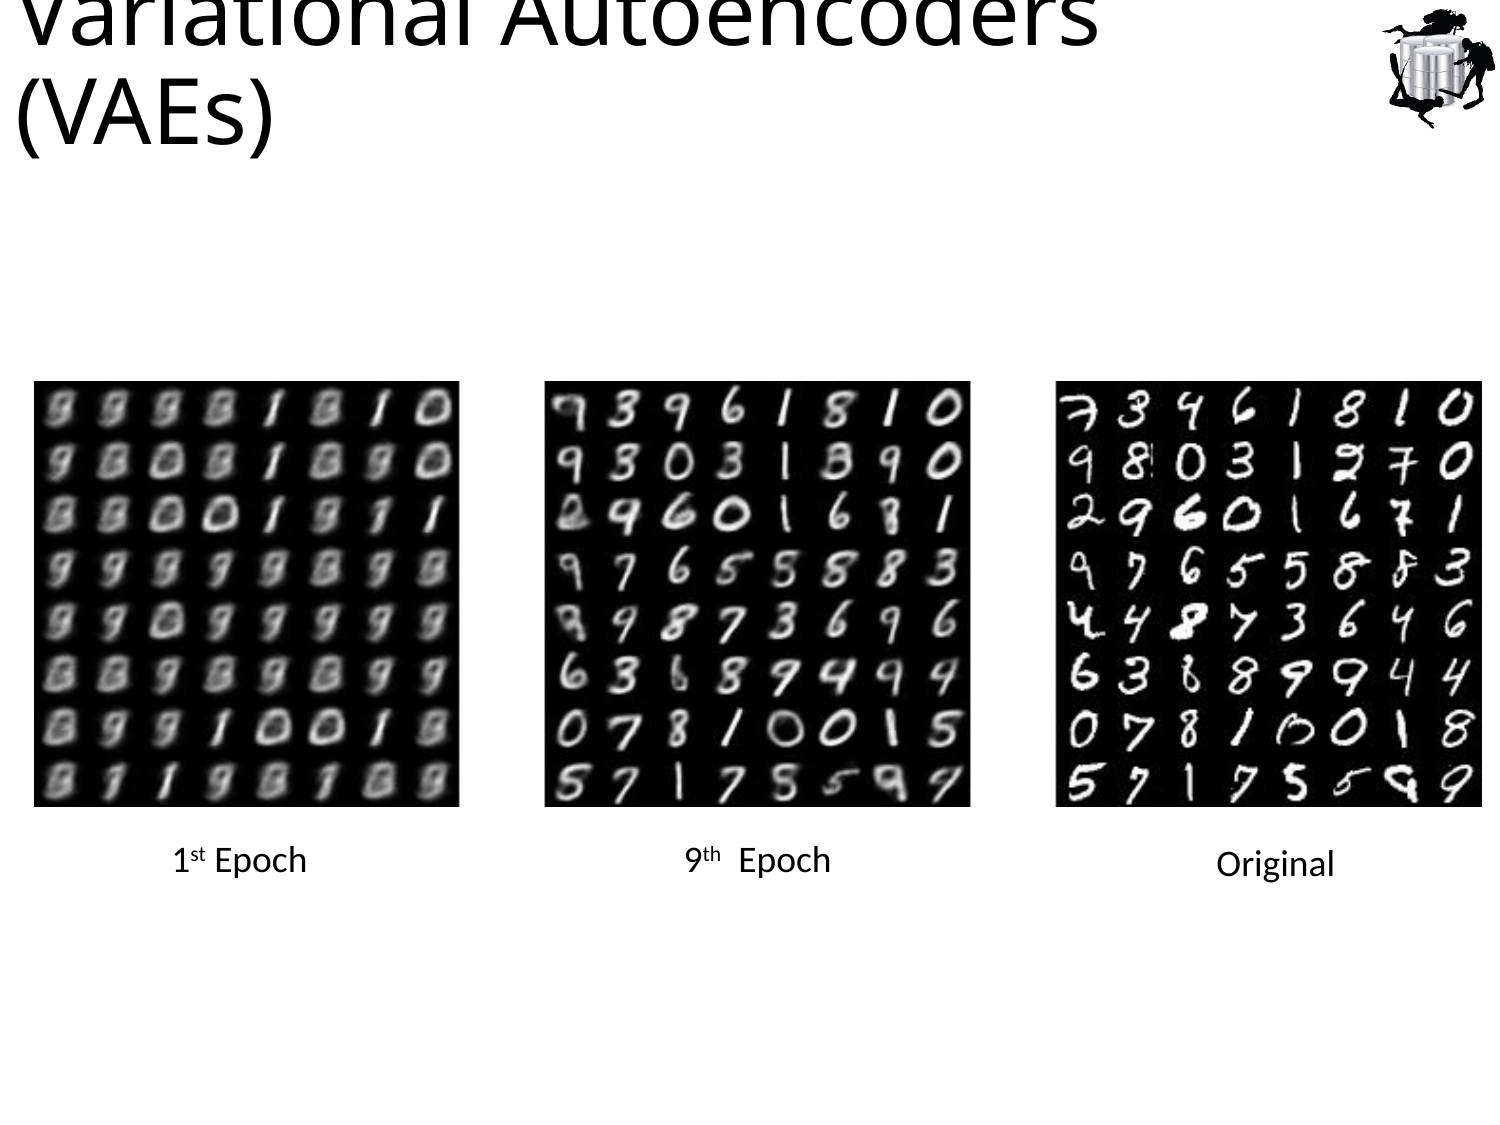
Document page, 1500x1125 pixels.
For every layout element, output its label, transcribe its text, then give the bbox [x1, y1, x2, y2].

text_box Original [1126, 831, 1426, 892]
picture [1377, 5, 1498, 131]
title Variational Autoencoders (VAEs) [0, 0, 1377, 131]
text_box 9th Epoch [608, 827, 907, 888]
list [34, 381, 1482, 807]
text_box 1st Epoch [90, 827, 389, 888]
